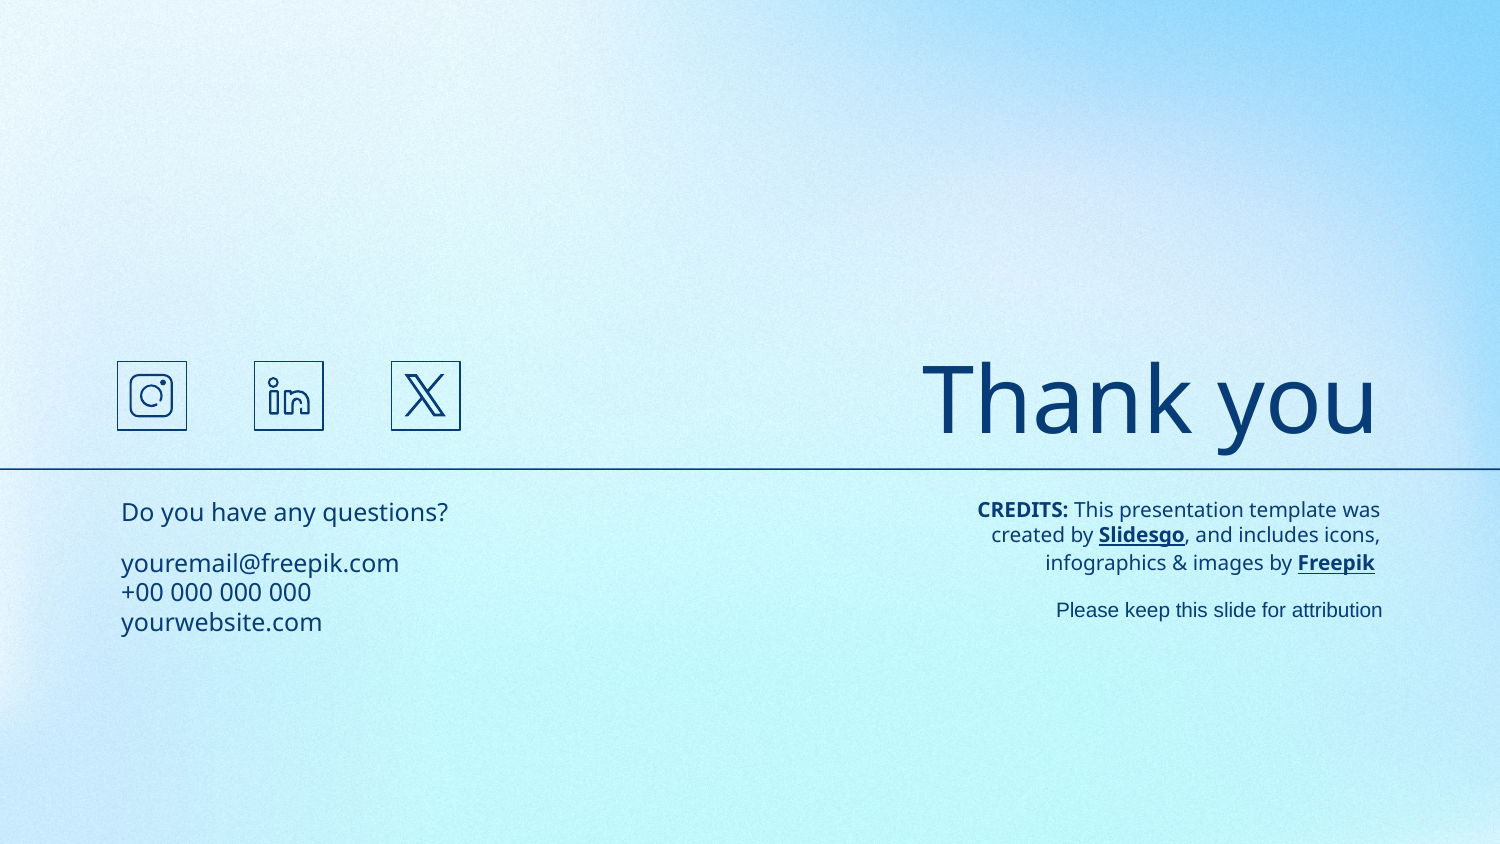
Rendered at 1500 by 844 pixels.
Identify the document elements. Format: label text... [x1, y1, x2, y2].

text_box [117, 361, 187, 431]
title Thank you [782, 296, 1396, 468]
picture [0, 470, 1500, 844]
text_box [254, 361, 324, 431]
picture [0, 0, 1500, 468]
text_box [390, 361, 461, 431]
text_box Please keep this slide for attribution [904, 596, 1383, 622]
subtitle Do you have any questions? youremail@freepik.com +00 000 000 000 yourwebsite.com [106, 481, 585, 844]
